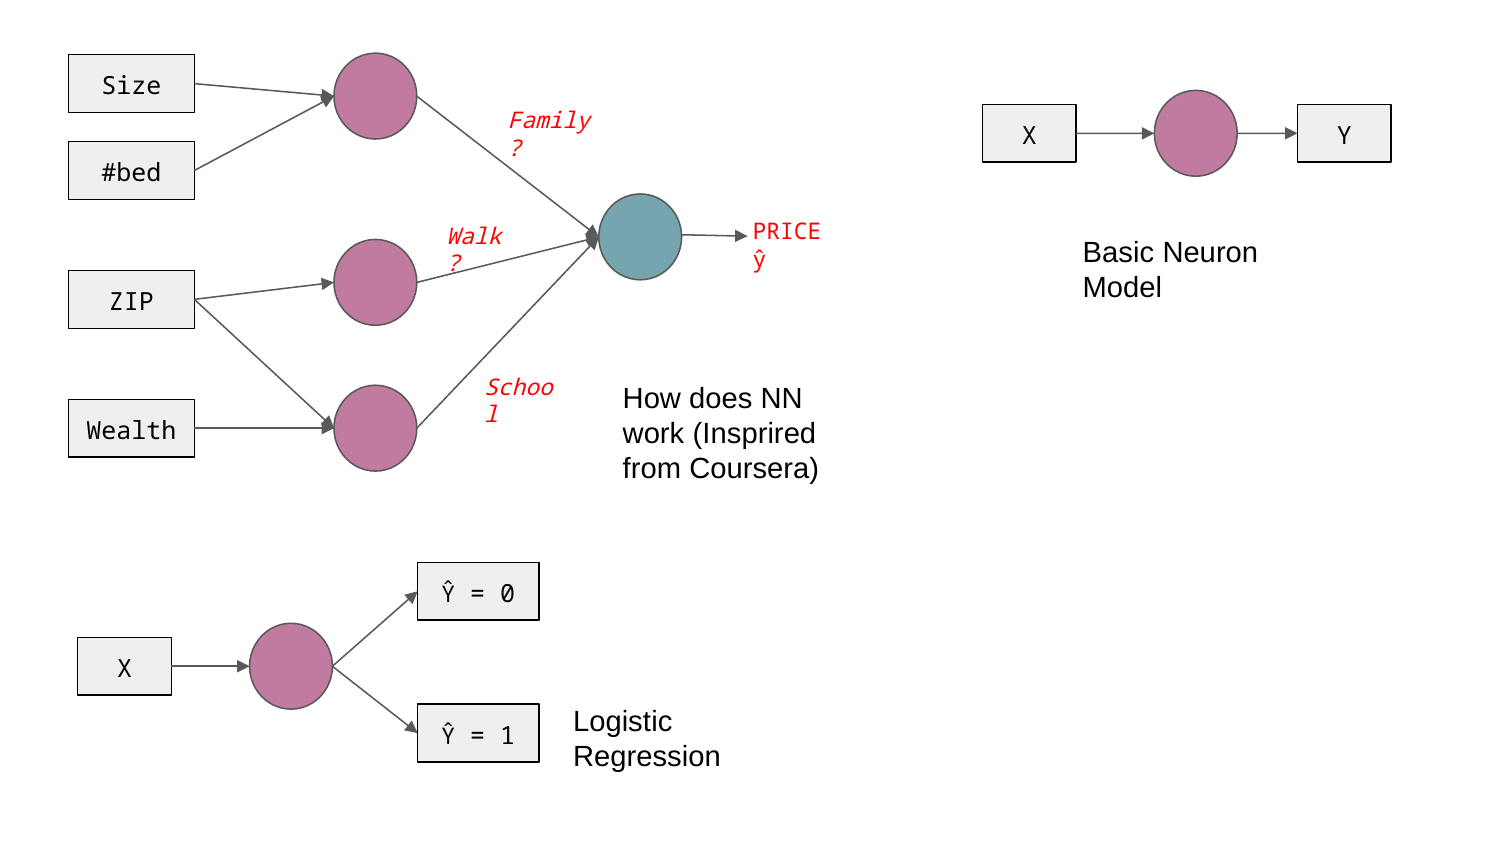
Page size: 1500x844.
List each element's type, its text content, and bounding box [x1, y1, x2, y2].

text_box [194, 299, 335, 429]
text_box Y [1297, 104, 1392, 163]
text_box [194, 95, 335, 171]
text_box How does NN work (Insprired from Coursera) [607, 364, 848, 448]
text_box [194, 282, 335, 298]
text_box Size [68, 54, 195, 113]
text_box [416, 95, 600, 235]
text_box [334, 239, 411, 326]
text_box [334, 385, 417, 472]
text_box Wealth [68, 399, 195, 458]
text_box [194, 83, 335, 95]
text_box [332, 590, 418, 665]
text_box [1154, 90, 1238, 177]
text_box ZIP [68, 270, 195, 329]
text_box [416, 236, 600, 429]
text_box [336, 53, 417, 140]
text_box Family? [492, 91, 619, 149]
text_box X [982, 104, 1077, 163]
text_box [249, 623, 327, 710]
text_box Ŷ = 0 [417, 562, 539, 621]
text_box Ŷ = 1 [417, 704, 539, 763]
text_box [332, 665, 418, 734]
text_box Basic Neuron Model [1067, 217, 1308, 302]
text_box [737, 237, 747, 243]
text_box X [77, 637, 172, 696]
text_box Logistic Regression [558, 687, 798, 771]
text_box [603, 193, 682, 280]
text_box #bed [68, 141, 195, 200]
text_box PRICE ŷ [737, 201, 864, 260]
